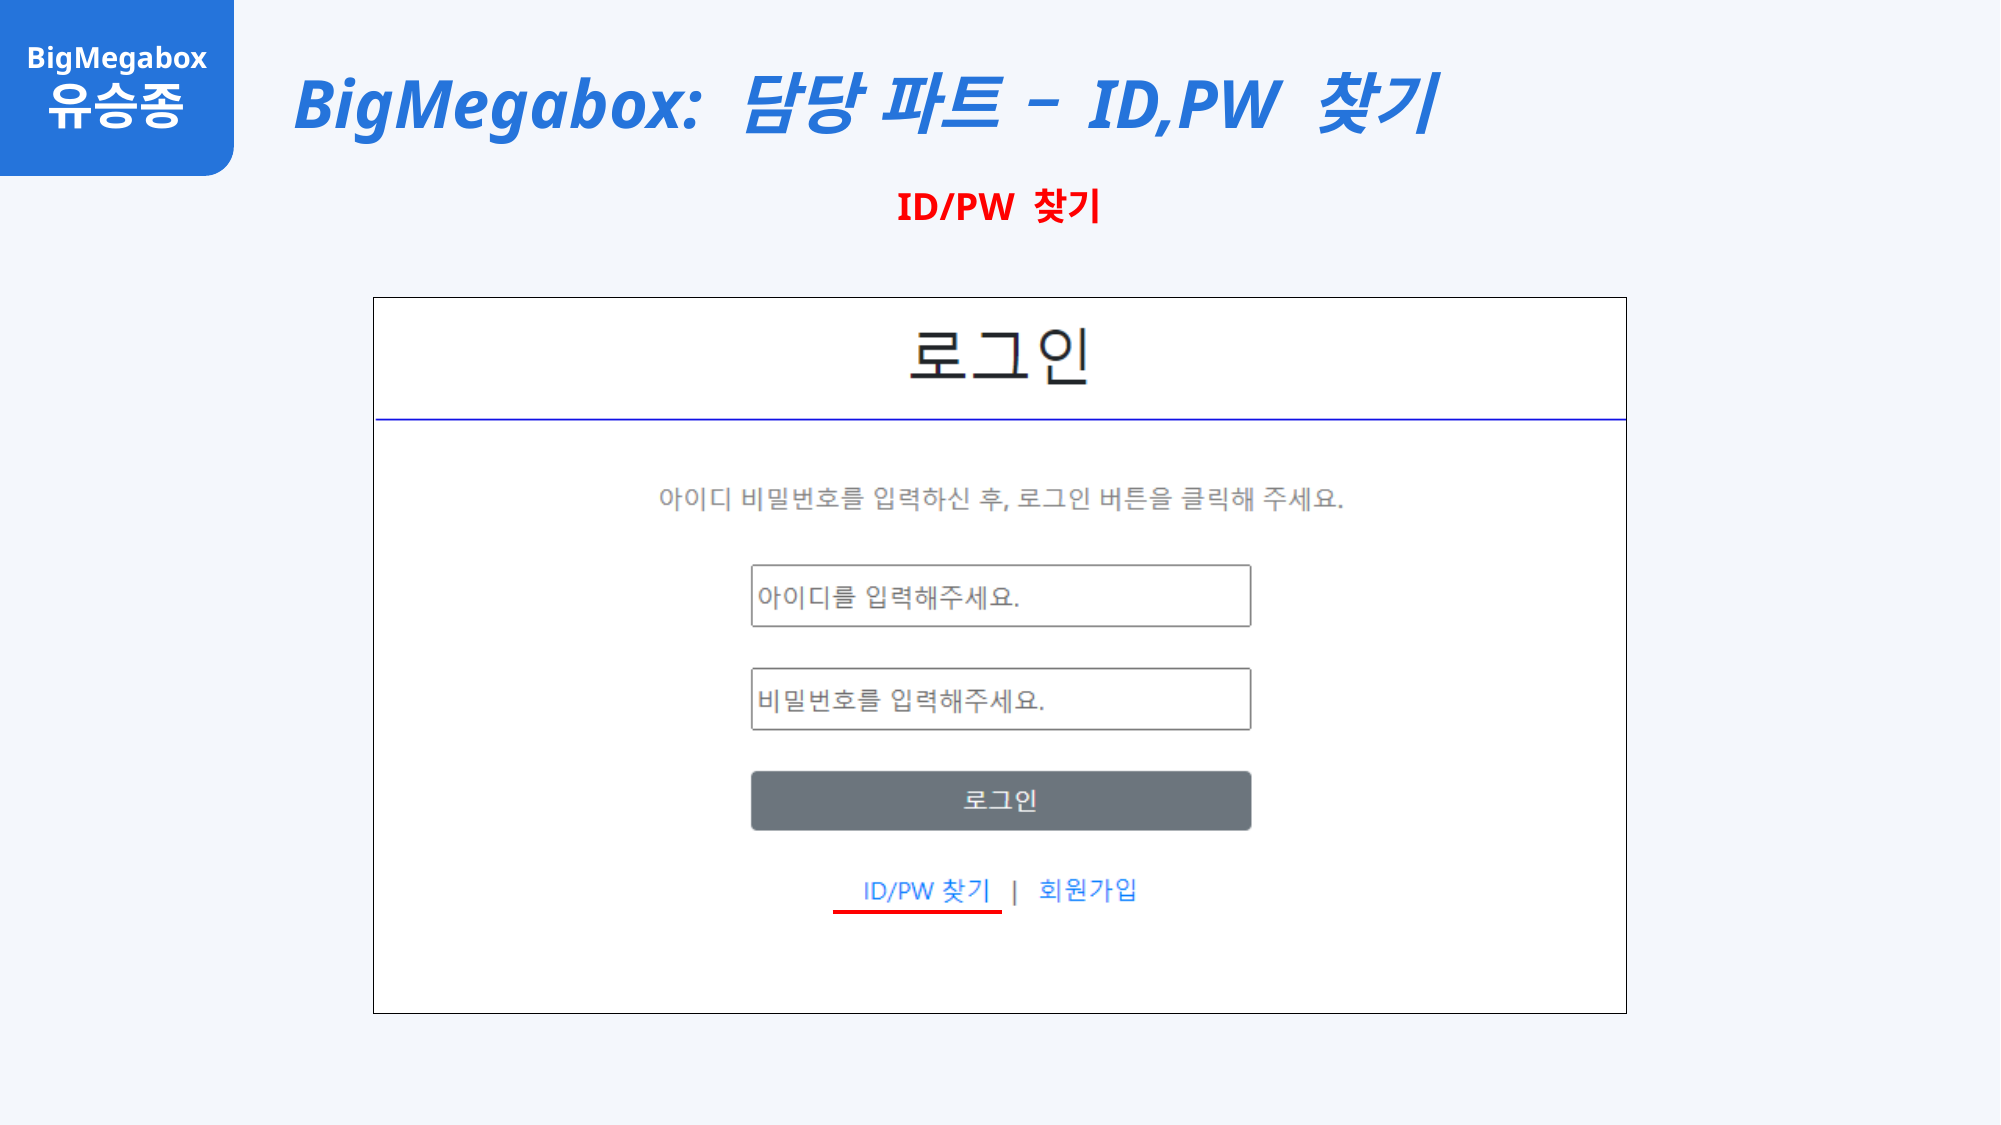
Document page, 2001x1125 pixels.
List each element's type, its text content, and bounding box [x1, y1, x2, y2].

text_box BigMegabox 유승종 [11, 32, 223, 143]
text_box [0, 0, 235, 177]
text_box ID/PW 찾기 [830, 175, 1169, 236]
picture [373, 297, 1627, 1014]
text_box BigMegabox: 담당 파트 – ID,PW 찾기 [278, 13, 1515, 149]
